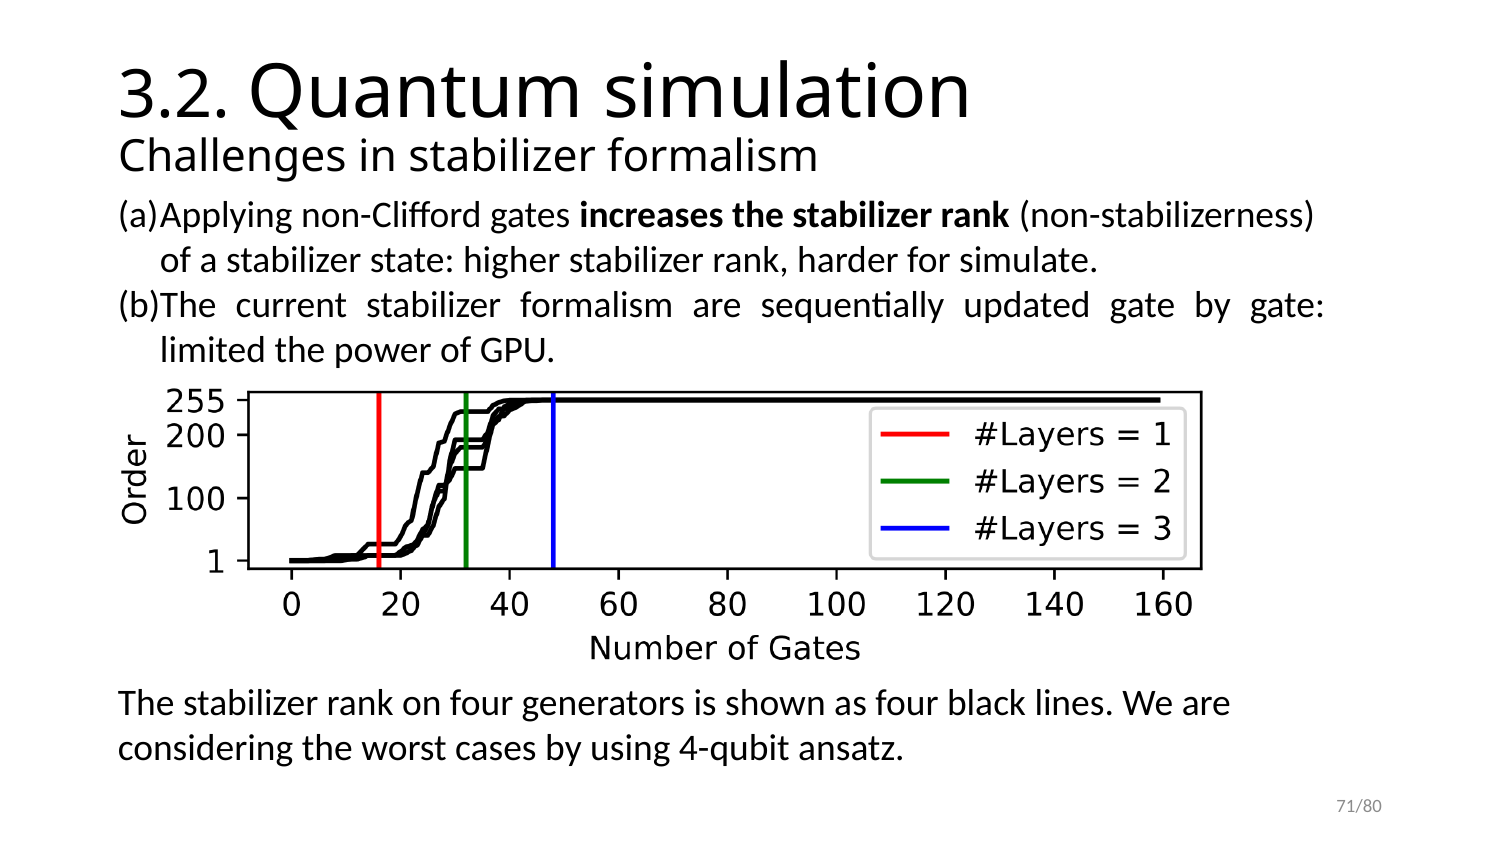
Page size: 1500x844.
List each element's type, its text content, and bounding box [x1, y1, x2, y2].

slide_number 71 [1314, 782, 1397, 827]
text_box Applying non-Clifford gates increases the stabilizer rank (non-stabilizerness) of a stabilizer state: higher stabilizer rank, harder for simulate. The current stabilizer formalism are sequentially updated gate by gate: limited the power of GPU. [103, 183, 1341, 378]
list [103, 379, 1220, 671]
title 3.2. Quantum simulation Challenges in stabilizer formalism [103, 44, 1044, 183]
